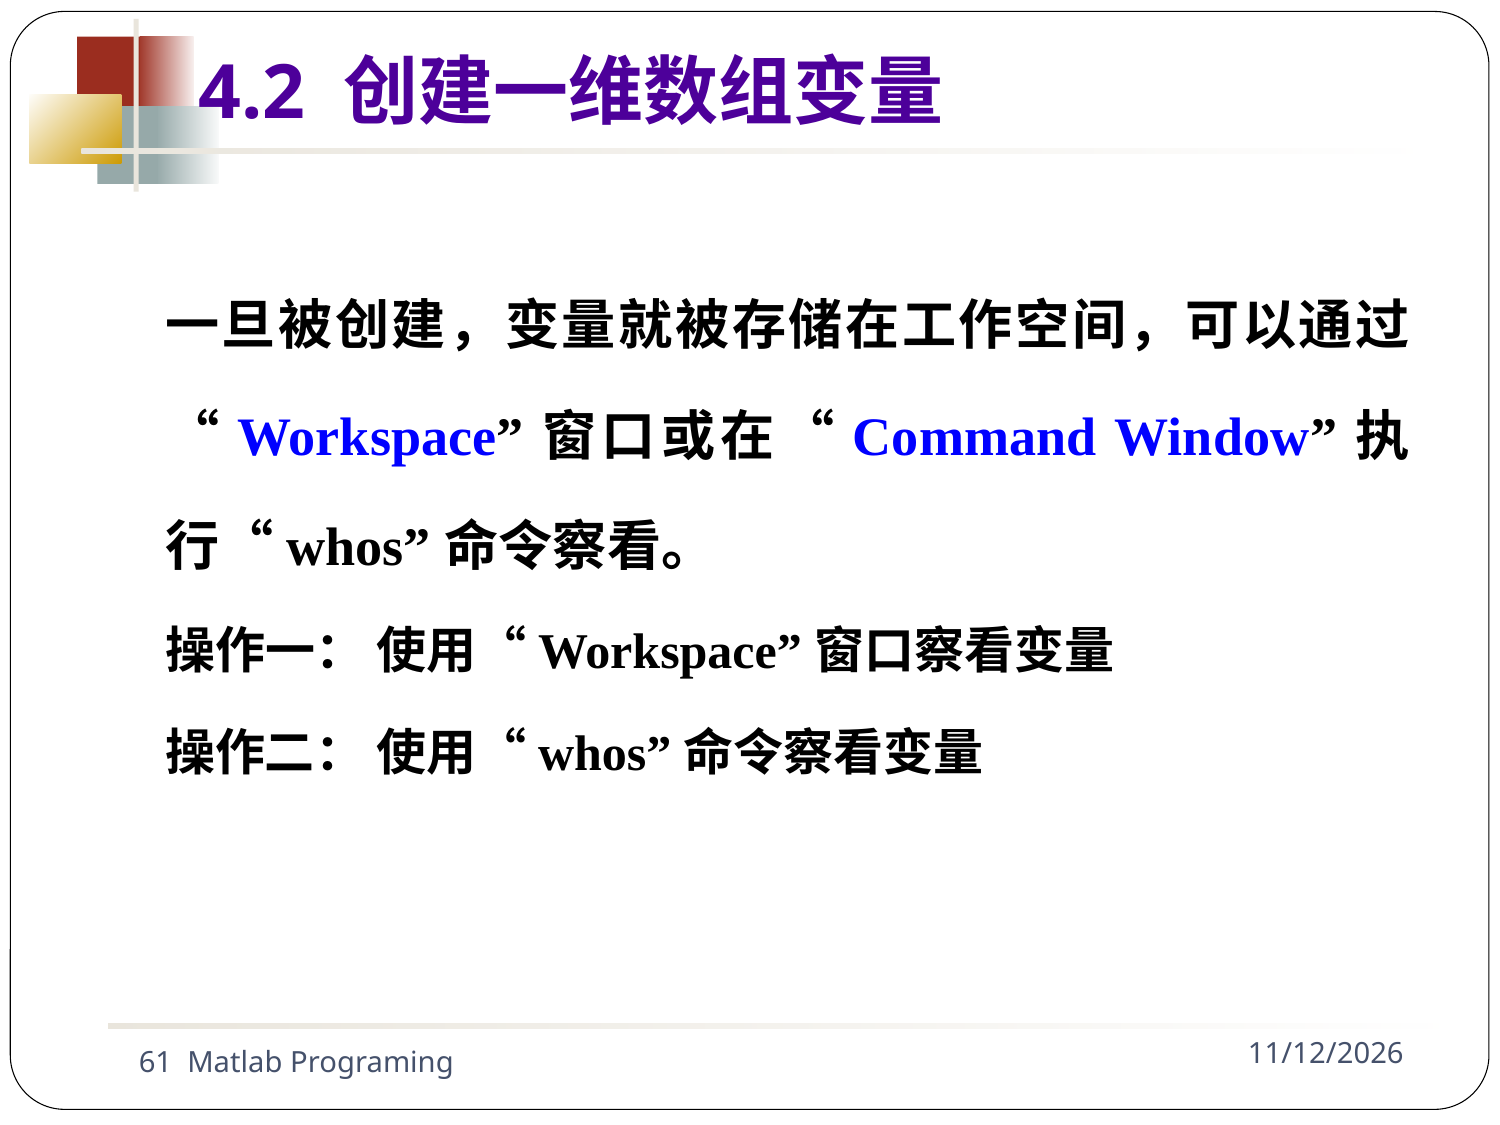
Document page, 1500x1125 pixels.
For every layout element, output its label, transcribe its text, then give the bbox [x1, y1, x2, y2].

list 一旦被创建，变量就被存储在工作空间，可以通过“Workspace”窗口或在“Command Window”执行“whos”命令察看。 操作一： 使用“Workspace”窗口察看变量 操作二： 使用“whos”命令察看变量 [149, 237, 1426, 988]
title 4.2 创建一维数组变量 [182, 42, 1462, 150]
text_box 61 Matlab Programing [123, 1023, 774, 1099]
text_box [1012, 1015, 1419, 1094]
